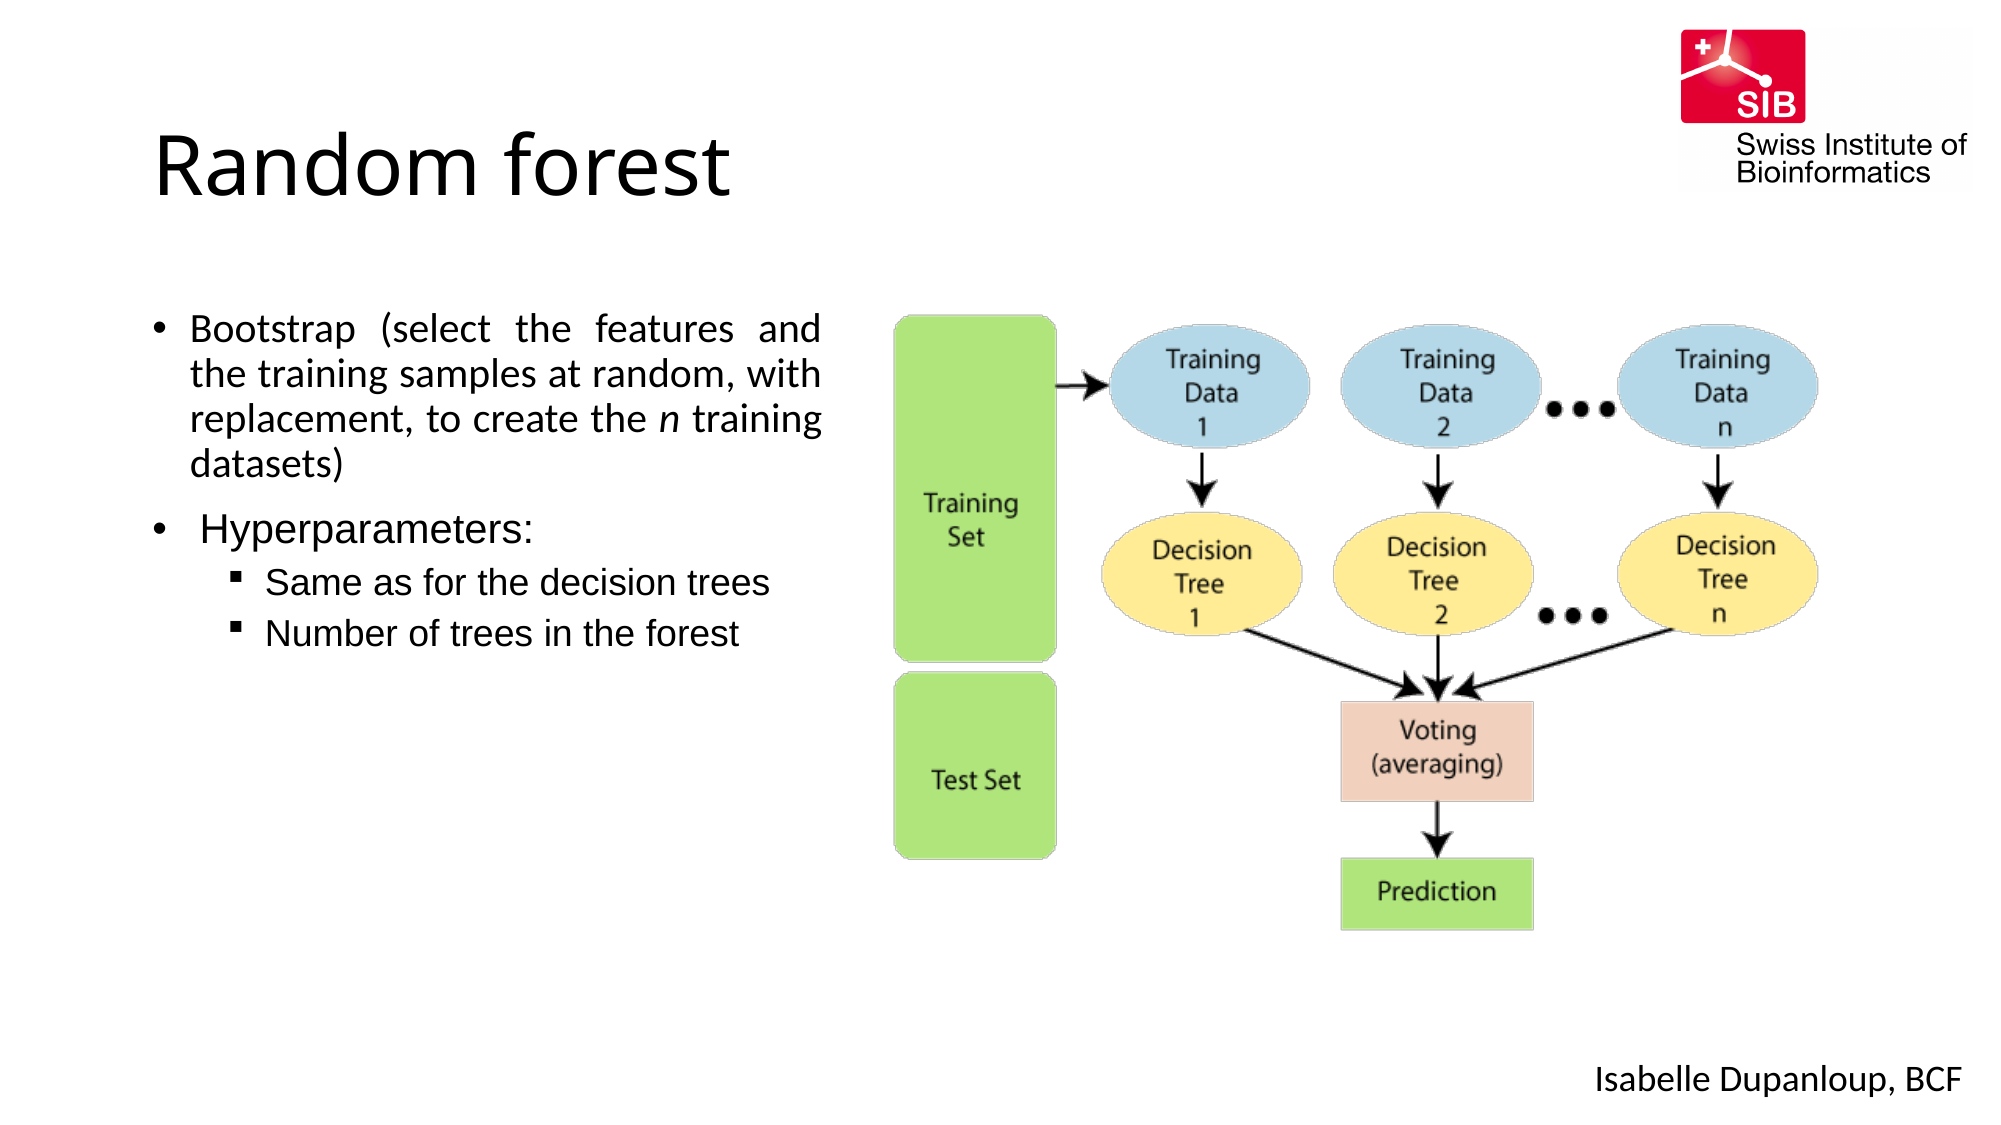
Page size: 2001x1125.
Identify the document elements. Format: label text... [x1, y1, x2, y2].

text_box Isabelle Dupanloup, BCF [1557, 1046, 2000, 1107]
text_box Random forest [137, 59, 1863, 278]
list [888, 309, 1826, 935]
picture [1678, 27, 1973, 193]
text_box Bootstrap (select the features and the training samples at random, with replacement, to create the n training datasets) Hyperparameters: Same as for the decision trees Number of trees in the forest [137, 299, 838, 1014]
